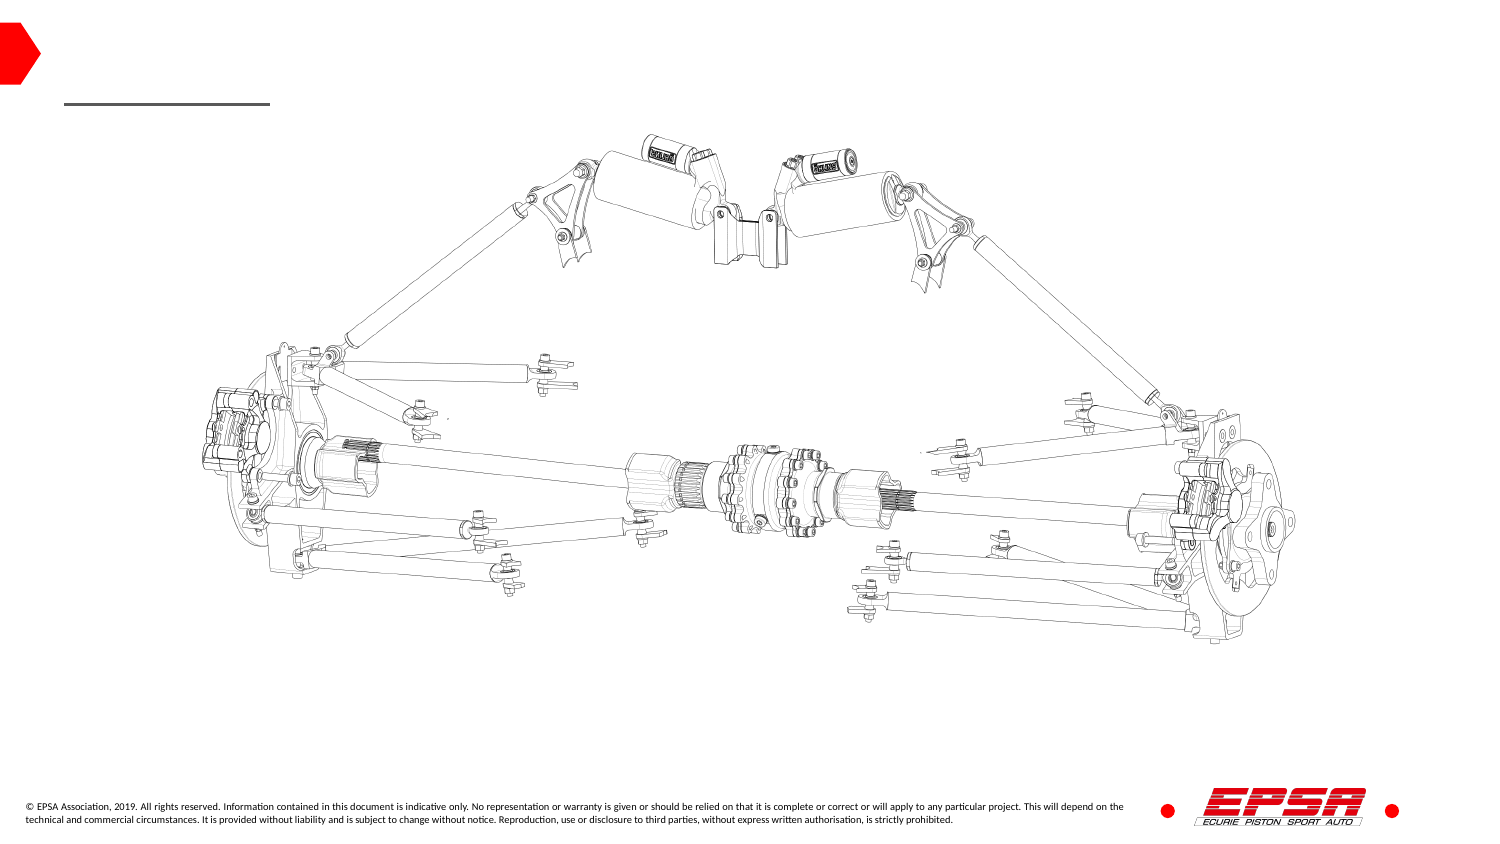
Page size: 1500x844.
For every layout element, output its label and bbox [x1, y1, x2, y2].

picture [153, 0, 1366, 844]
